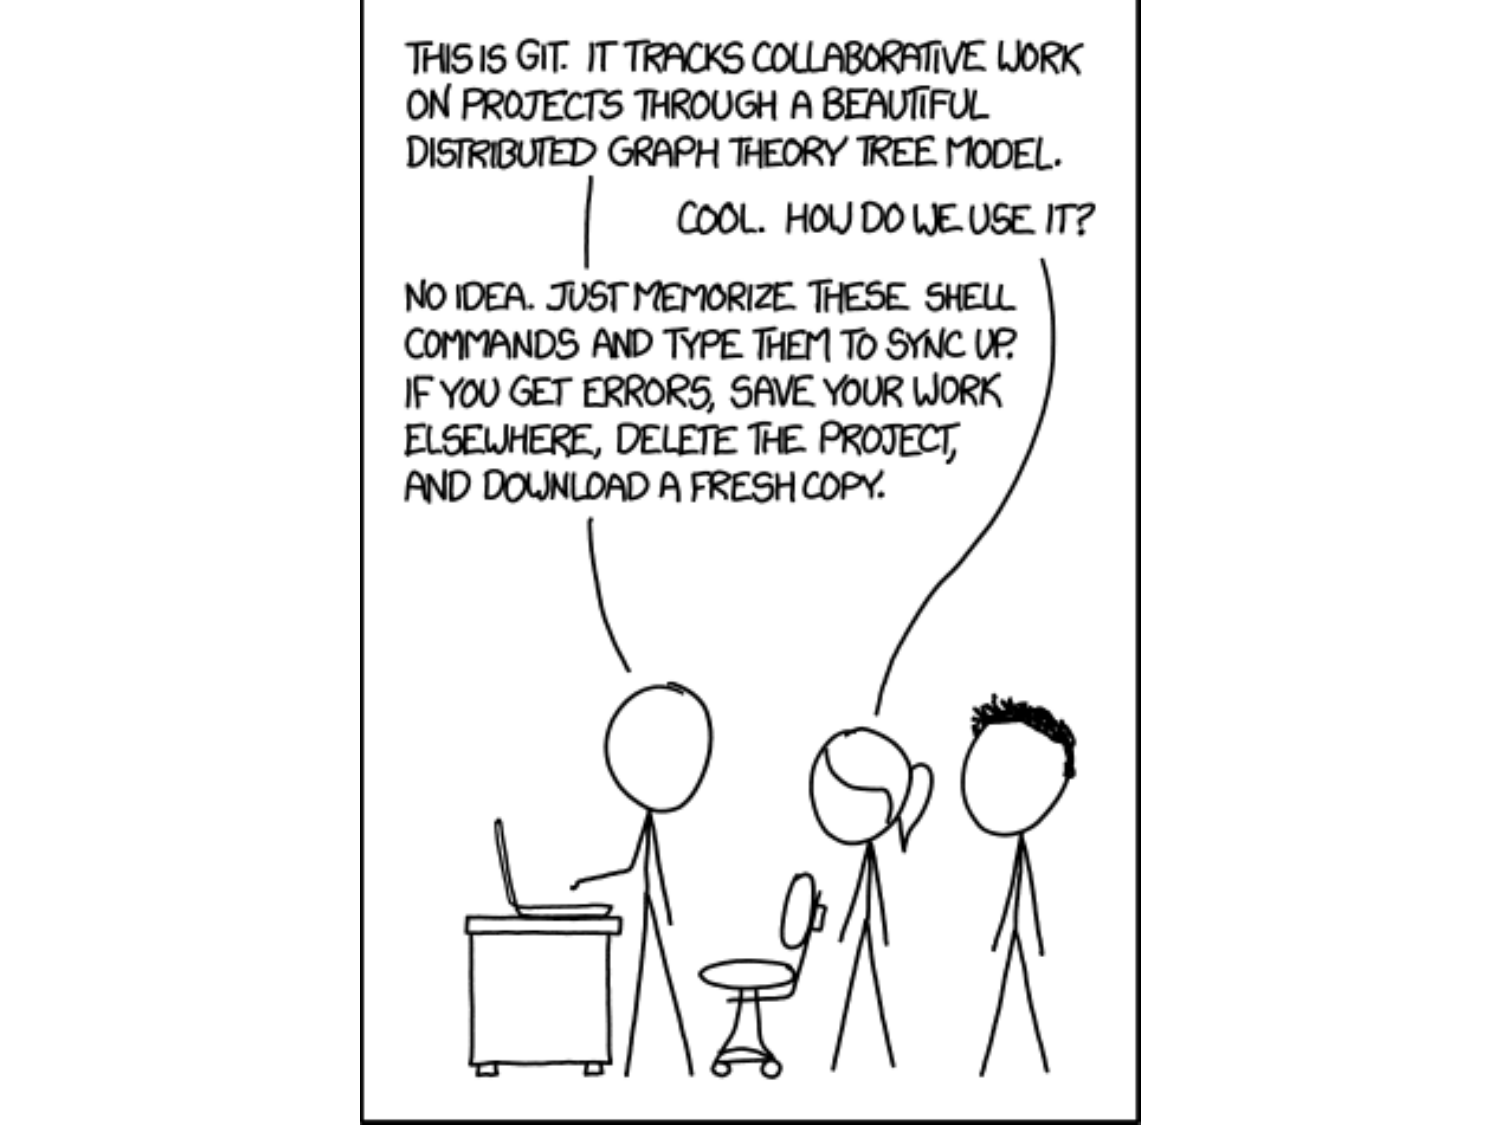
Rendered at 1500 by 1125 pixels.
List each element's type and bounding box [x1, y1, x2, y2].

picture [359, 0, 1141, 1125]
